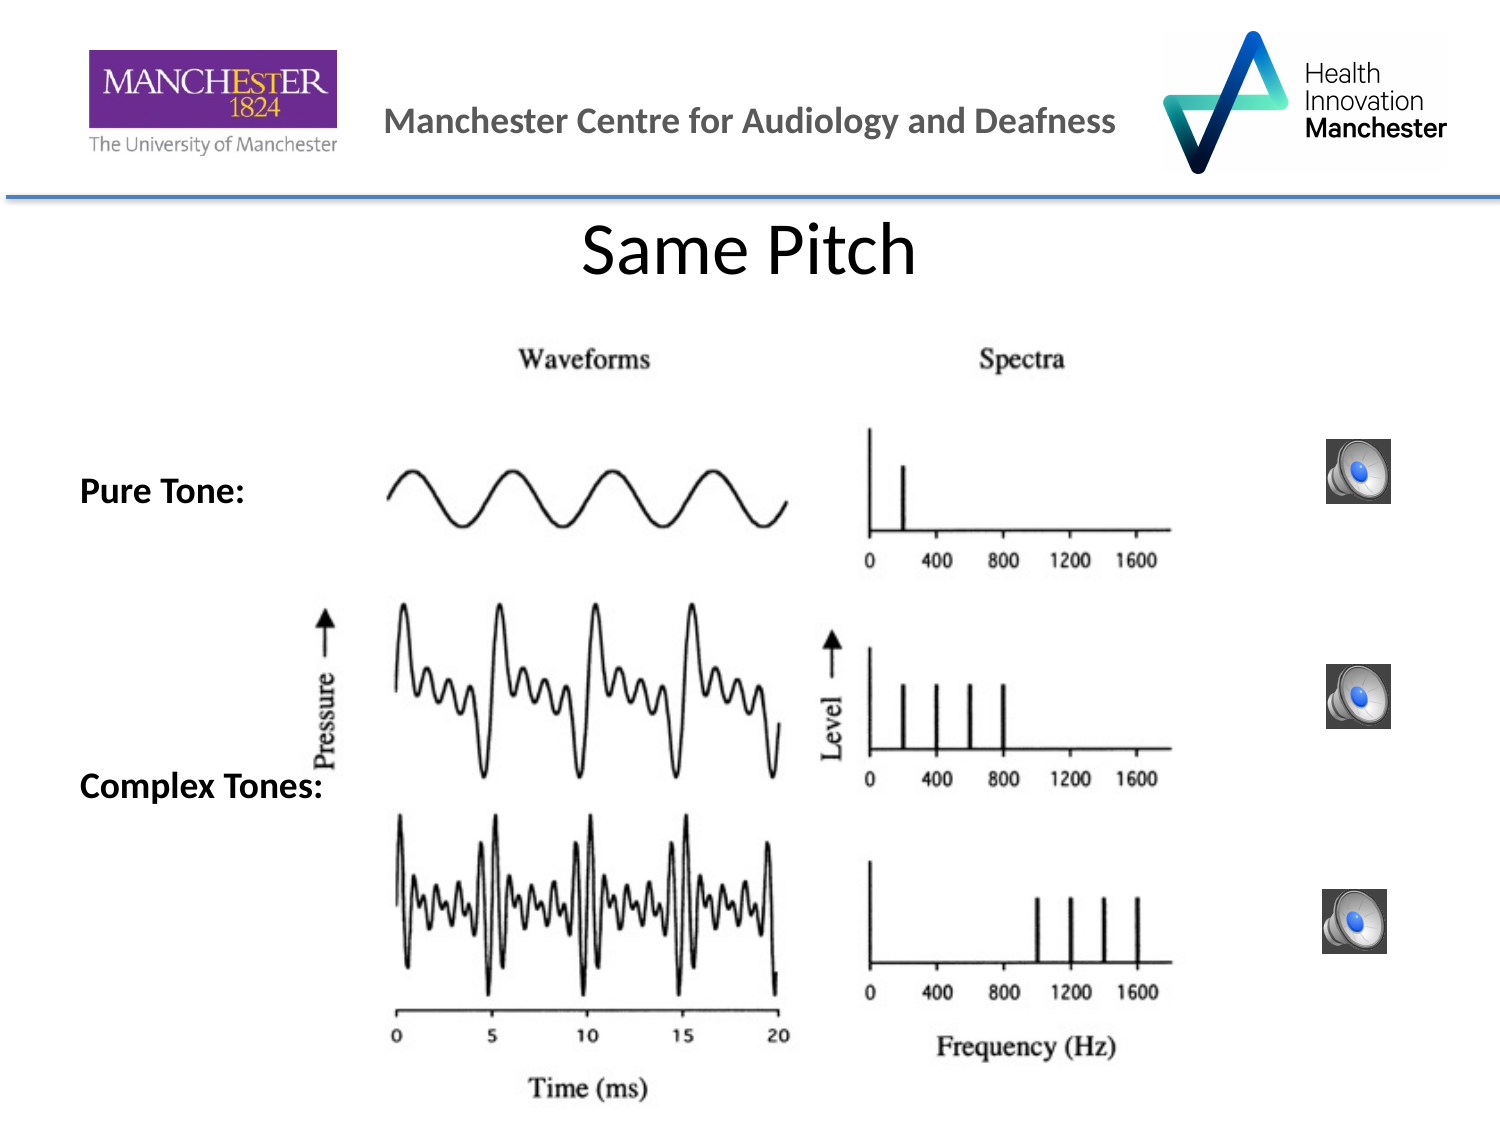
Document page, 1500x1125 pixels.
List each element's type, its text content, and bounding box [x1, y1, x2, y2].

picture [1320, 887, 1388, 955]
picture [1324, 662, 1392, 730]
picture [89, 50, 337, 156]
picture [287, 337, 1220, 1122]
picture [1324, 437, 1392, 505]
title Same Pitch [112, 150, 1388, 339]
text_box Pure Tone: [64, 432, 282, 545]
picture [1163, 31, 1447, 174]
text_box Complex Tones: [64, 727, 282, 841]
